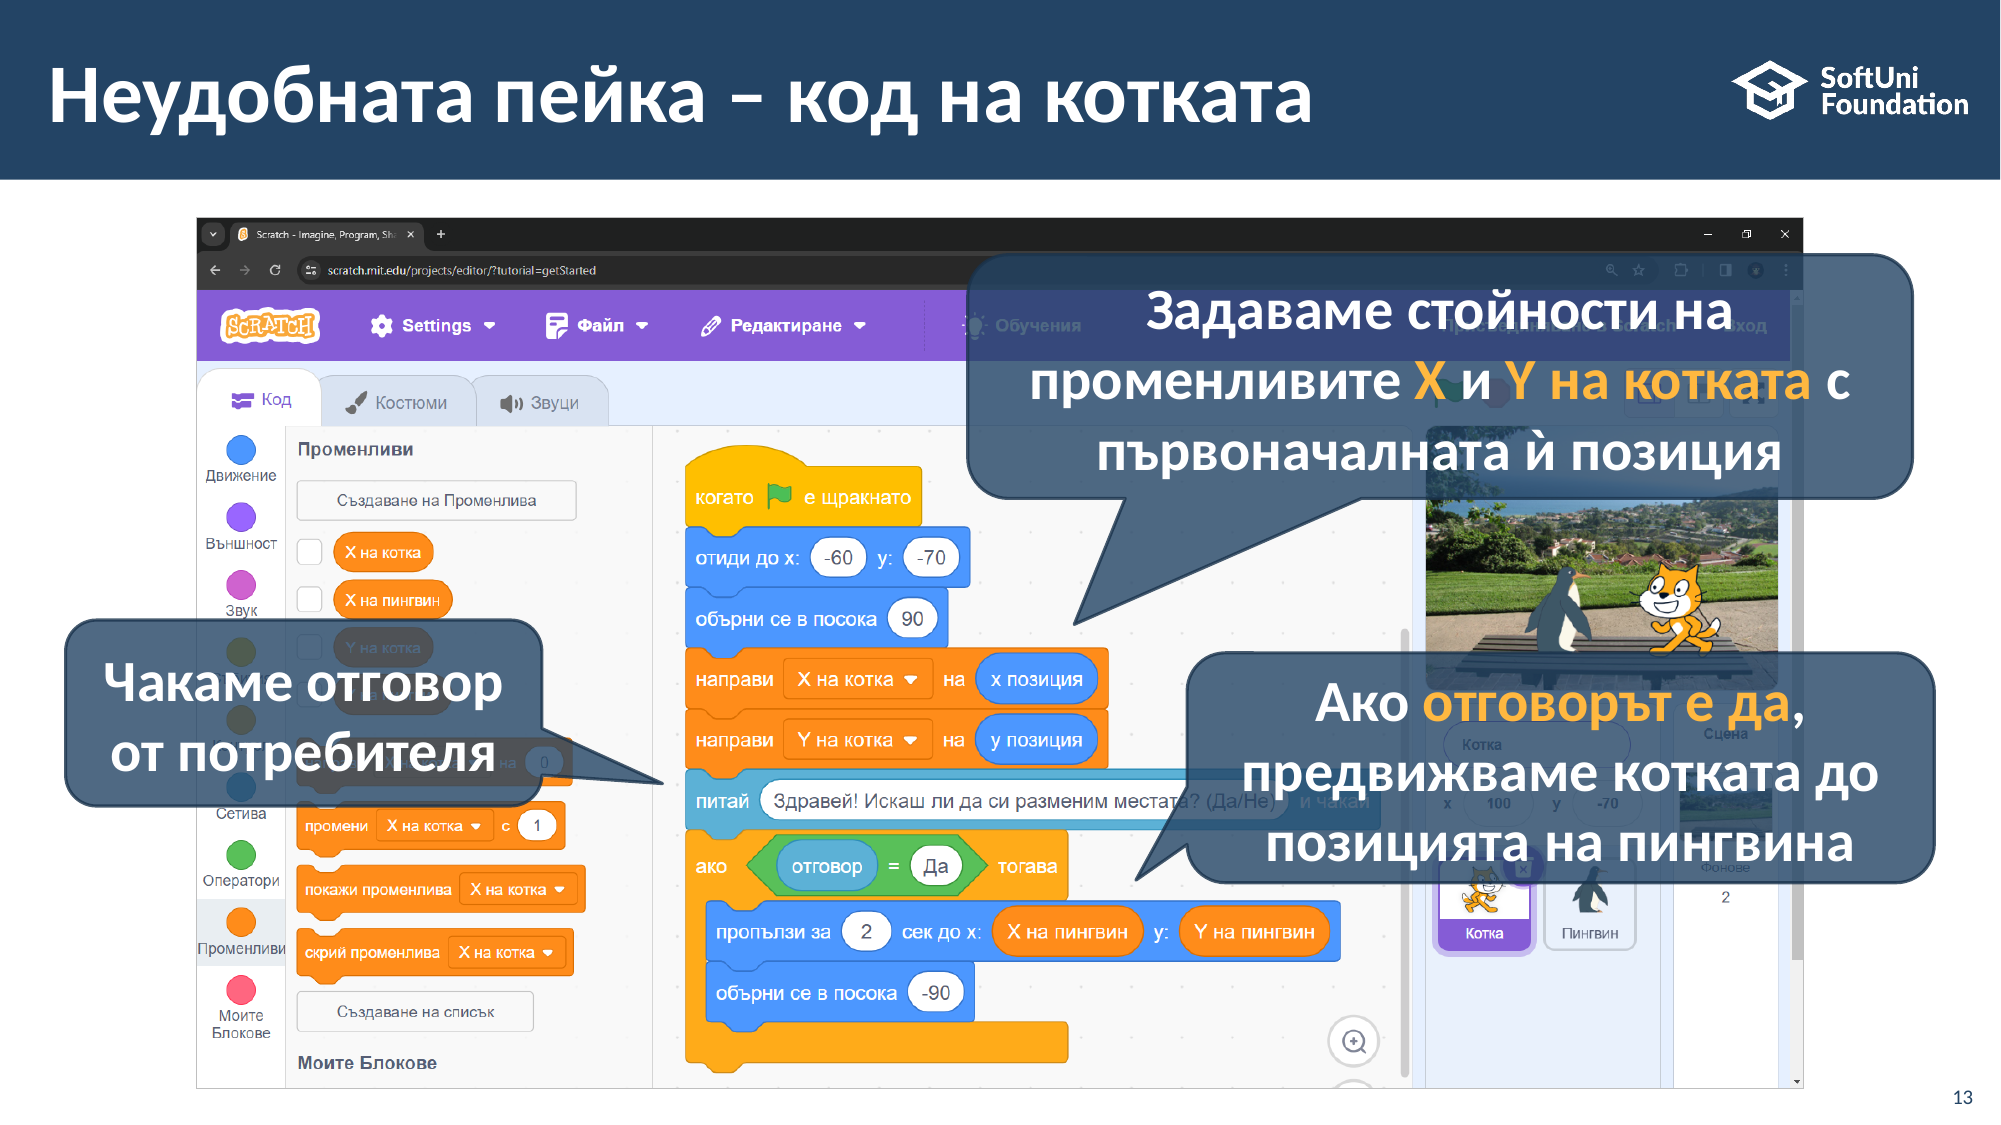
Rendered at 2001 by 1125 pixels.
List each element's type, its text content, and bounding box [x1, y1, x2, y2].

text_box Чакаме отговор от потребителя [63, 617, 190, 809]
text_box Ако отговорът е да, предвижваме котката до позицията на пингвина [1809, 650, 1937, 885]
picture [1731, 60, 1968, 120]
text_box Задаваме стойности на променливите X и Y на котката с първоначалната ѝ позиция [1809, 252, 1915, 501]
title Неудобната пейка – код на котката [31, 16, 1716, 162]
slide_number 13 [1927, 1067, 1989, 1117]
picture [196, 217, 1804, 1089]
